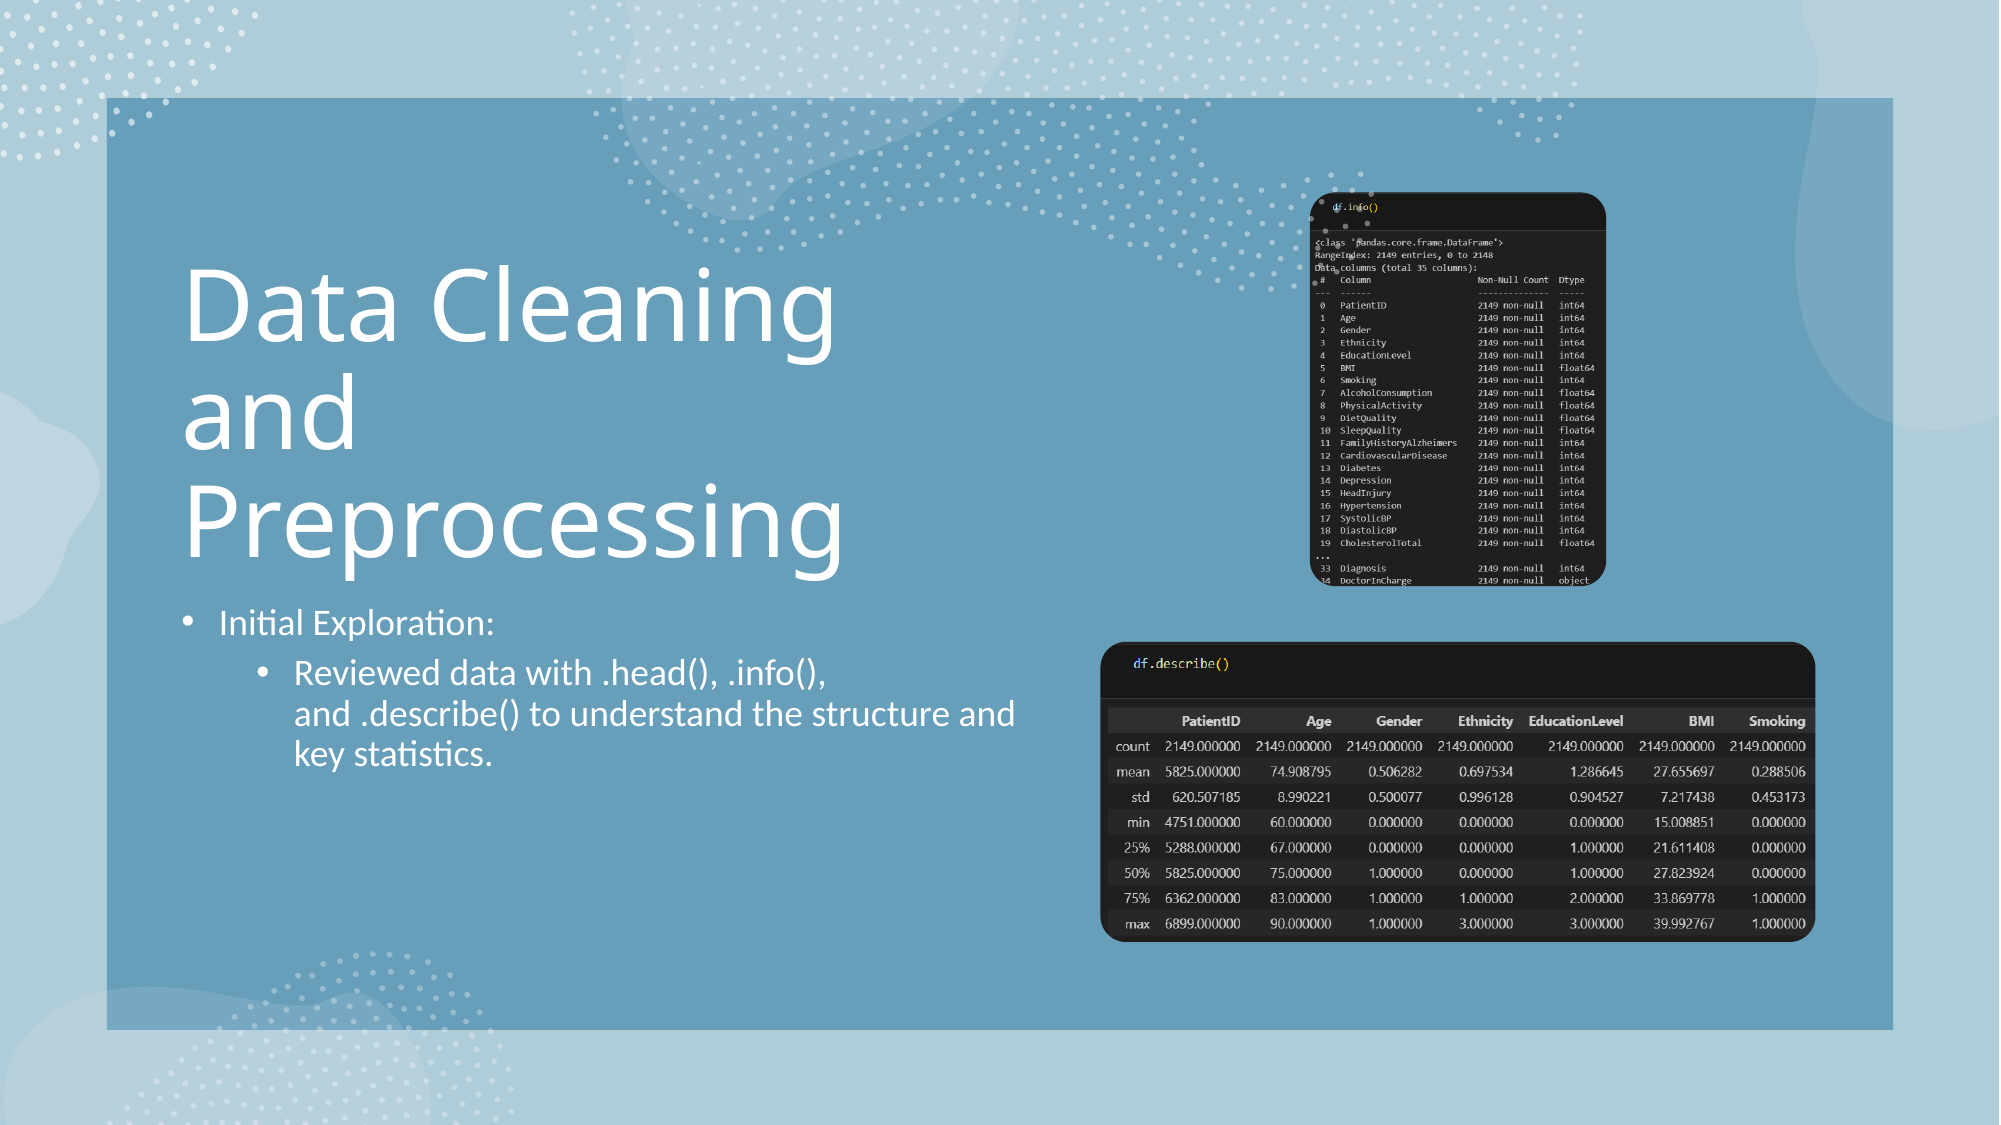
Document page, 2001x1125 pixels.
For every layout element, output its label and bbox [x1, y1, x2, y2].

text_box [0, 0, 1999, 1125]
